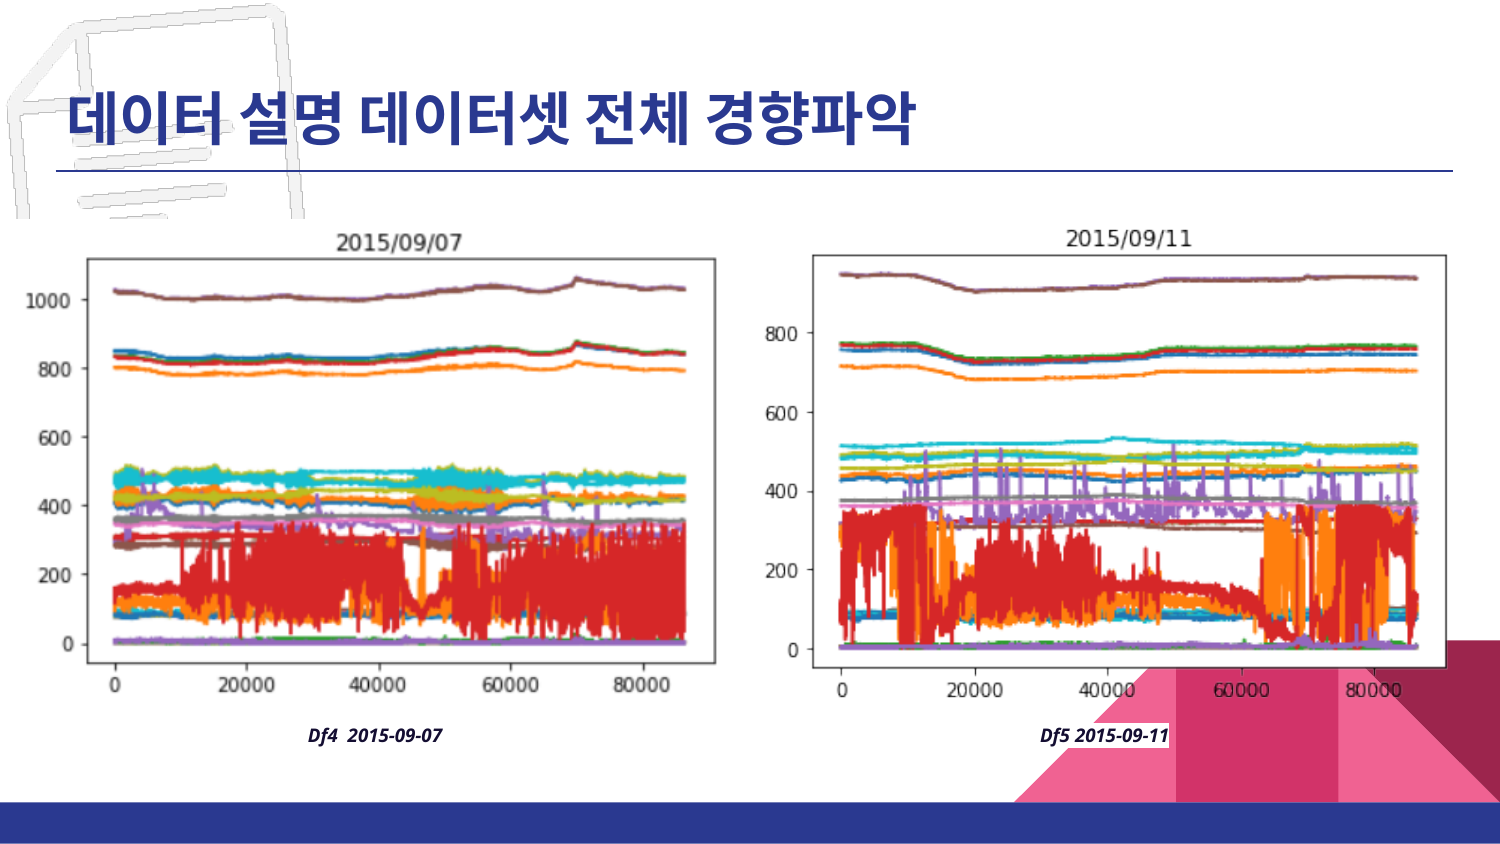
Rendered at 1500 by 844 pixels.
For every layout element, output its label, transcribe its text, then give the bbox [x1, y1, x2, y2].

title 데이터 설명 데이터셋 전체 경향파악 [355, 67, 1449, 167]
text_box Df5 2015-09-11 [750, 720, 1459, 758]
text_box Df4 2015-09-07 [0, 712, 750, 758]
picture [749, 213, 1459, 713]
picture [0, 0, 734, 713]
